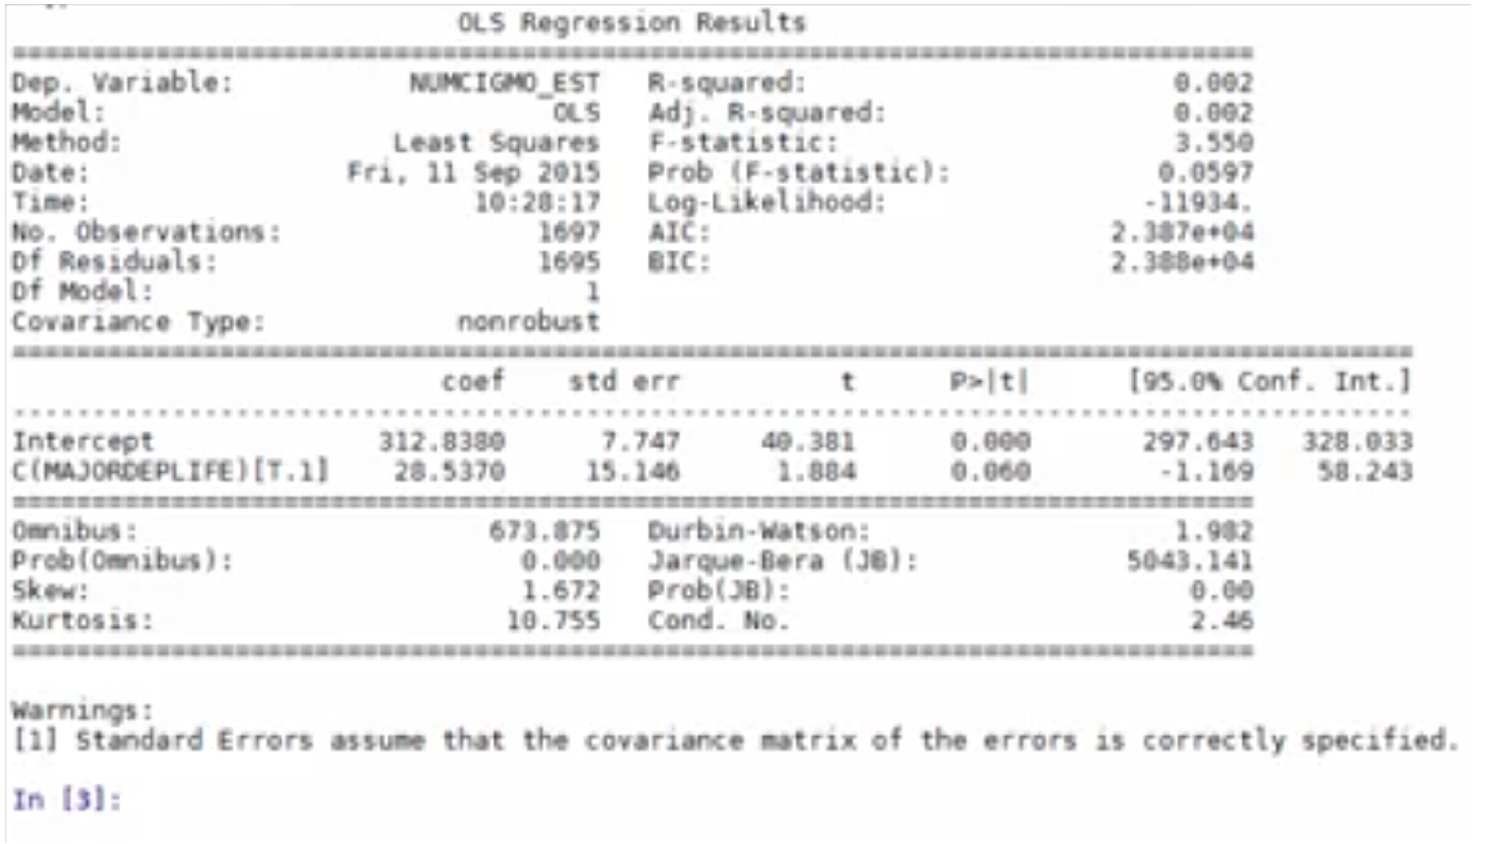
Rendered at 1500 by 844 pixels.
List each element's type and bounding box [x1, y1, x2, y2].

list [4, 4, 1471, 842]
